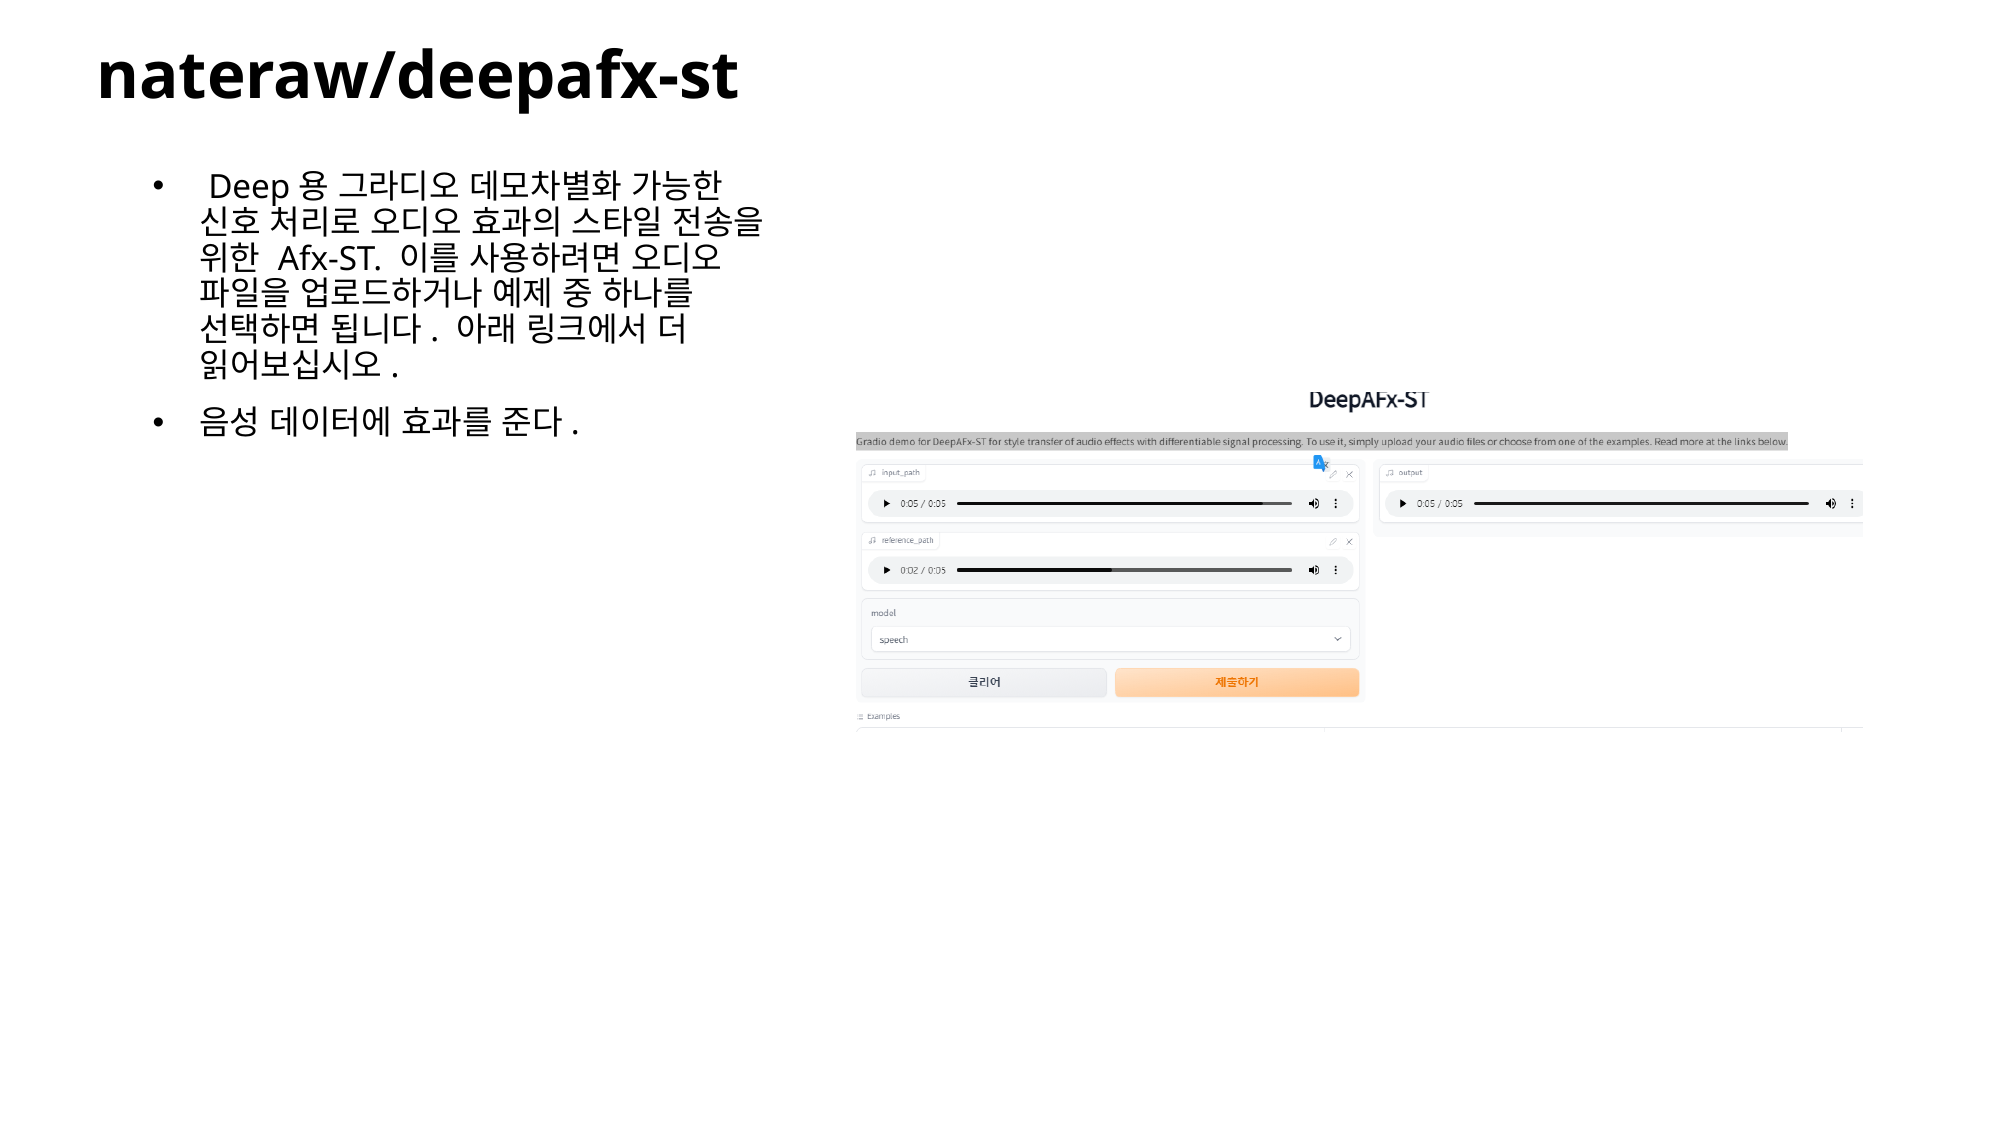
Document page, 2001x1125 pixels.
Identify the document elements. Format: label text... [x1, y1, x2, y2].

list Deep용 그라디오 데모차별화 가능한 신호 처리로 오디오 효과의 스타일 전송을 위한 Afx-ST. 이를 사용하려면 오디오 파일을 업로드하거나 예제 중 하나를 선택하면 됩니다. 아래 링크에서 더 읽어보십시오. 음성 데이터에 효과를 준다. [137, 161, 783, 963]
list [850, 392, 1863, 732]
text_box nateraw/deepafx-st [81, 32, 757, 120]
